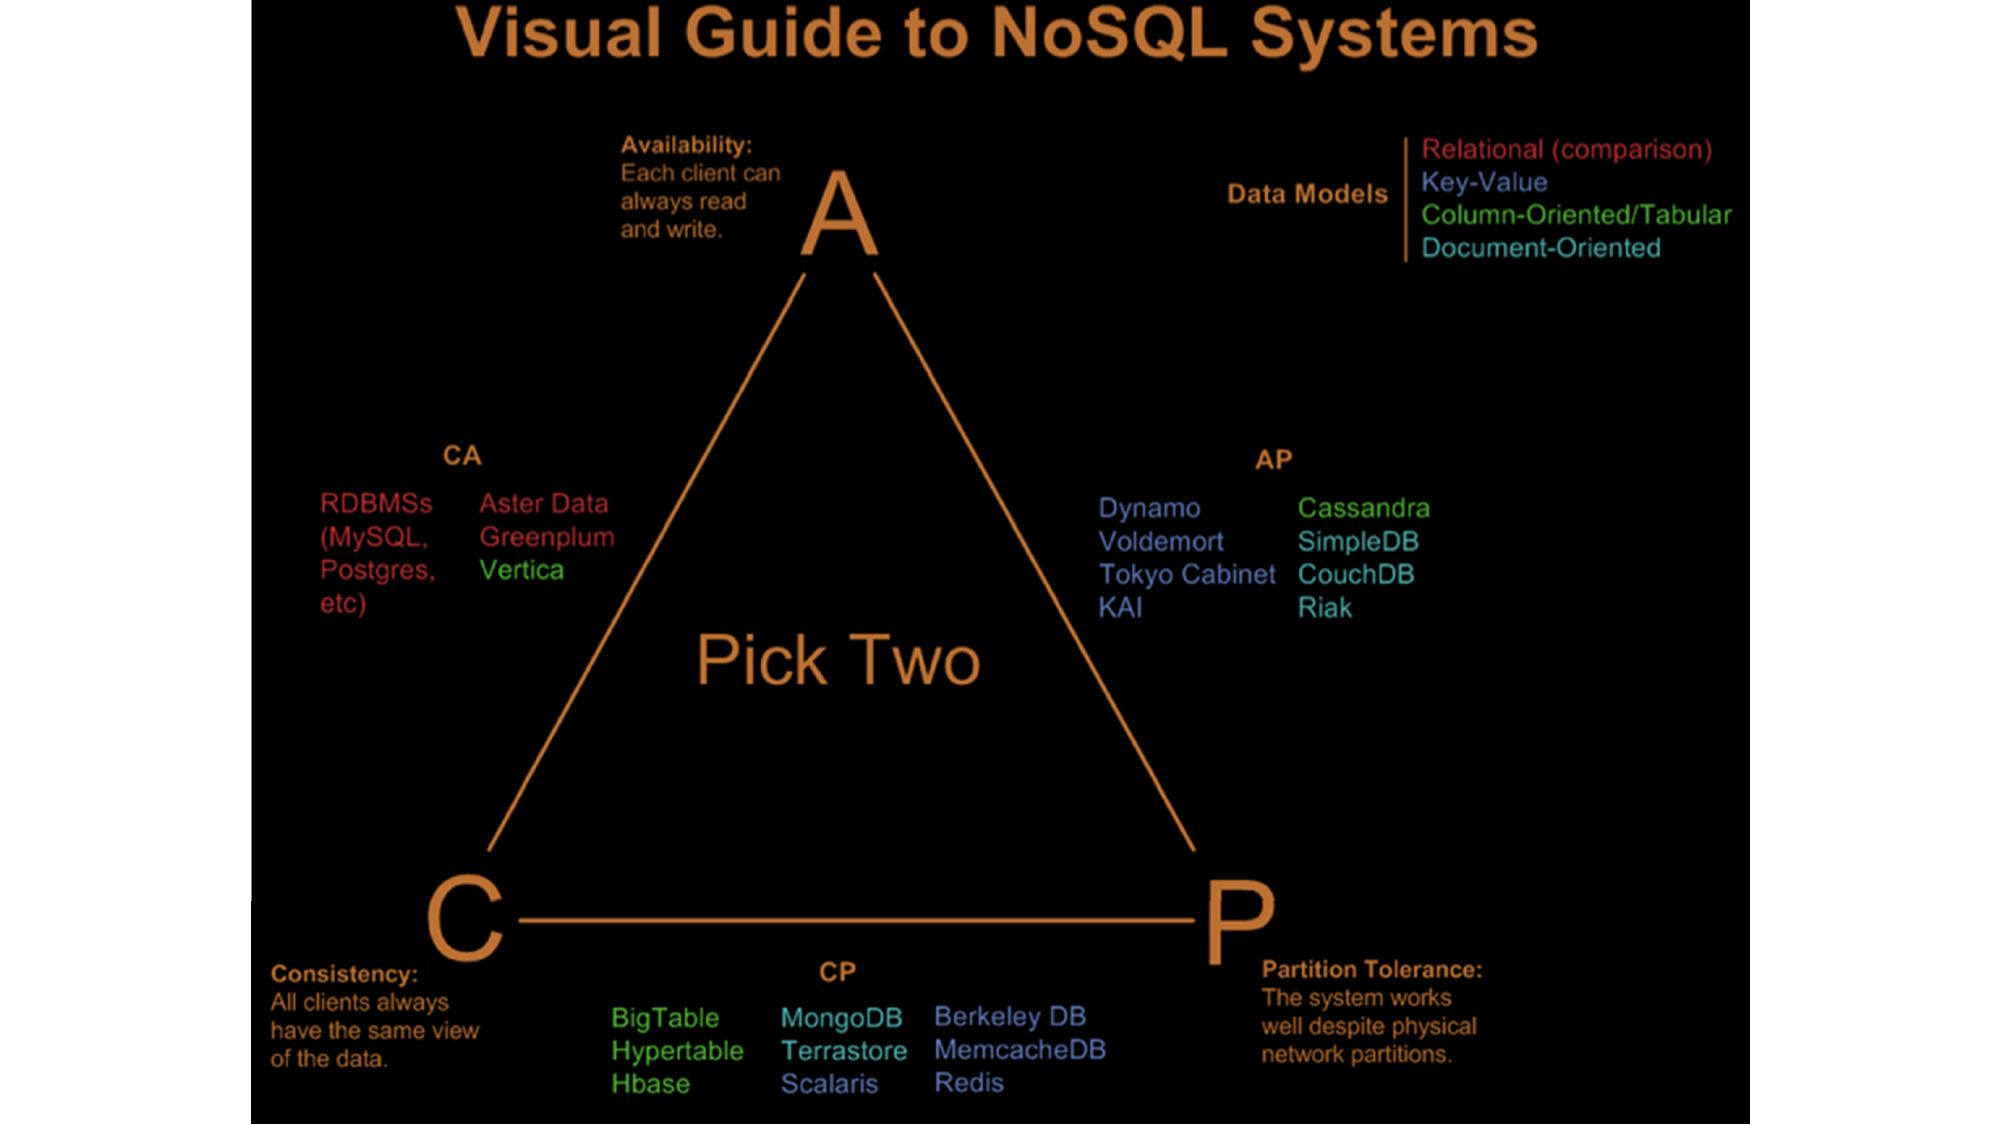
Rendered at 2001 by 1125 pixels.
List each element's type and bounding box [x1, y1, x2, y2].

picture [250, 0, 1751, 1125]
